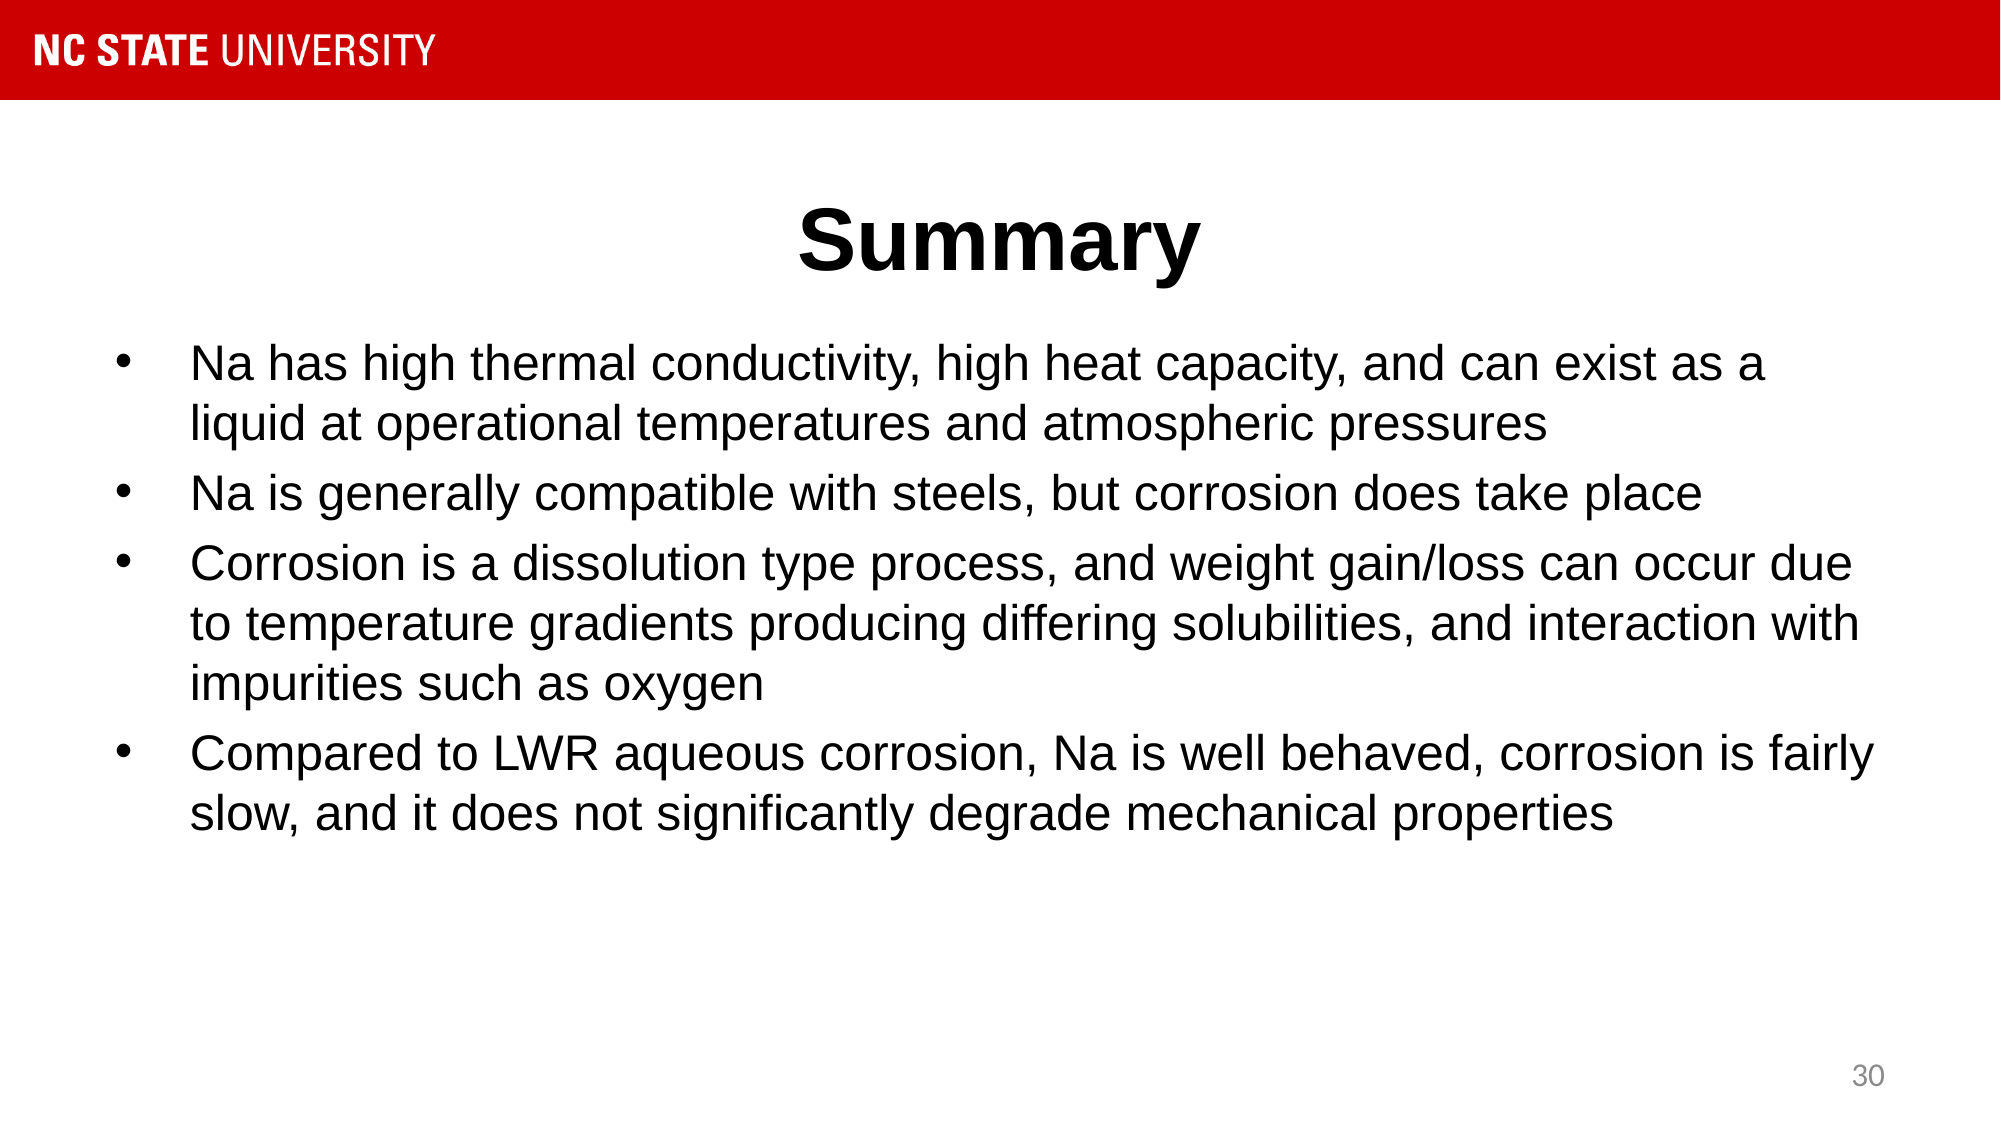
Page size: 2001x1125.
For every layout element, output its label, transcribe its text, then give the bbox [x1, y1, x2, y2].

picture [0, 0, 2001, 100]
slide_number 30 [1433, 1042, 1900, 1103]
title Summary [99, 147, 1900, 322]
list Na has high thermal conductivity, high heat capacity, and can exist as a liquid at operational temperatures and atmospheric pressures Na is generally compatible with steels, but corrosion does take place Corrosion is a dissolution type process, and weight gain/loss can occur due to temperature gradients producing differing solubilities, and interaction with impurities such as oxygen Compared to LWR aqueous corrosion, Na is well behaved, corrosion is fairly slow, and it does not significantly degrade mechanical properties [99, 322, 1900, 1005]
